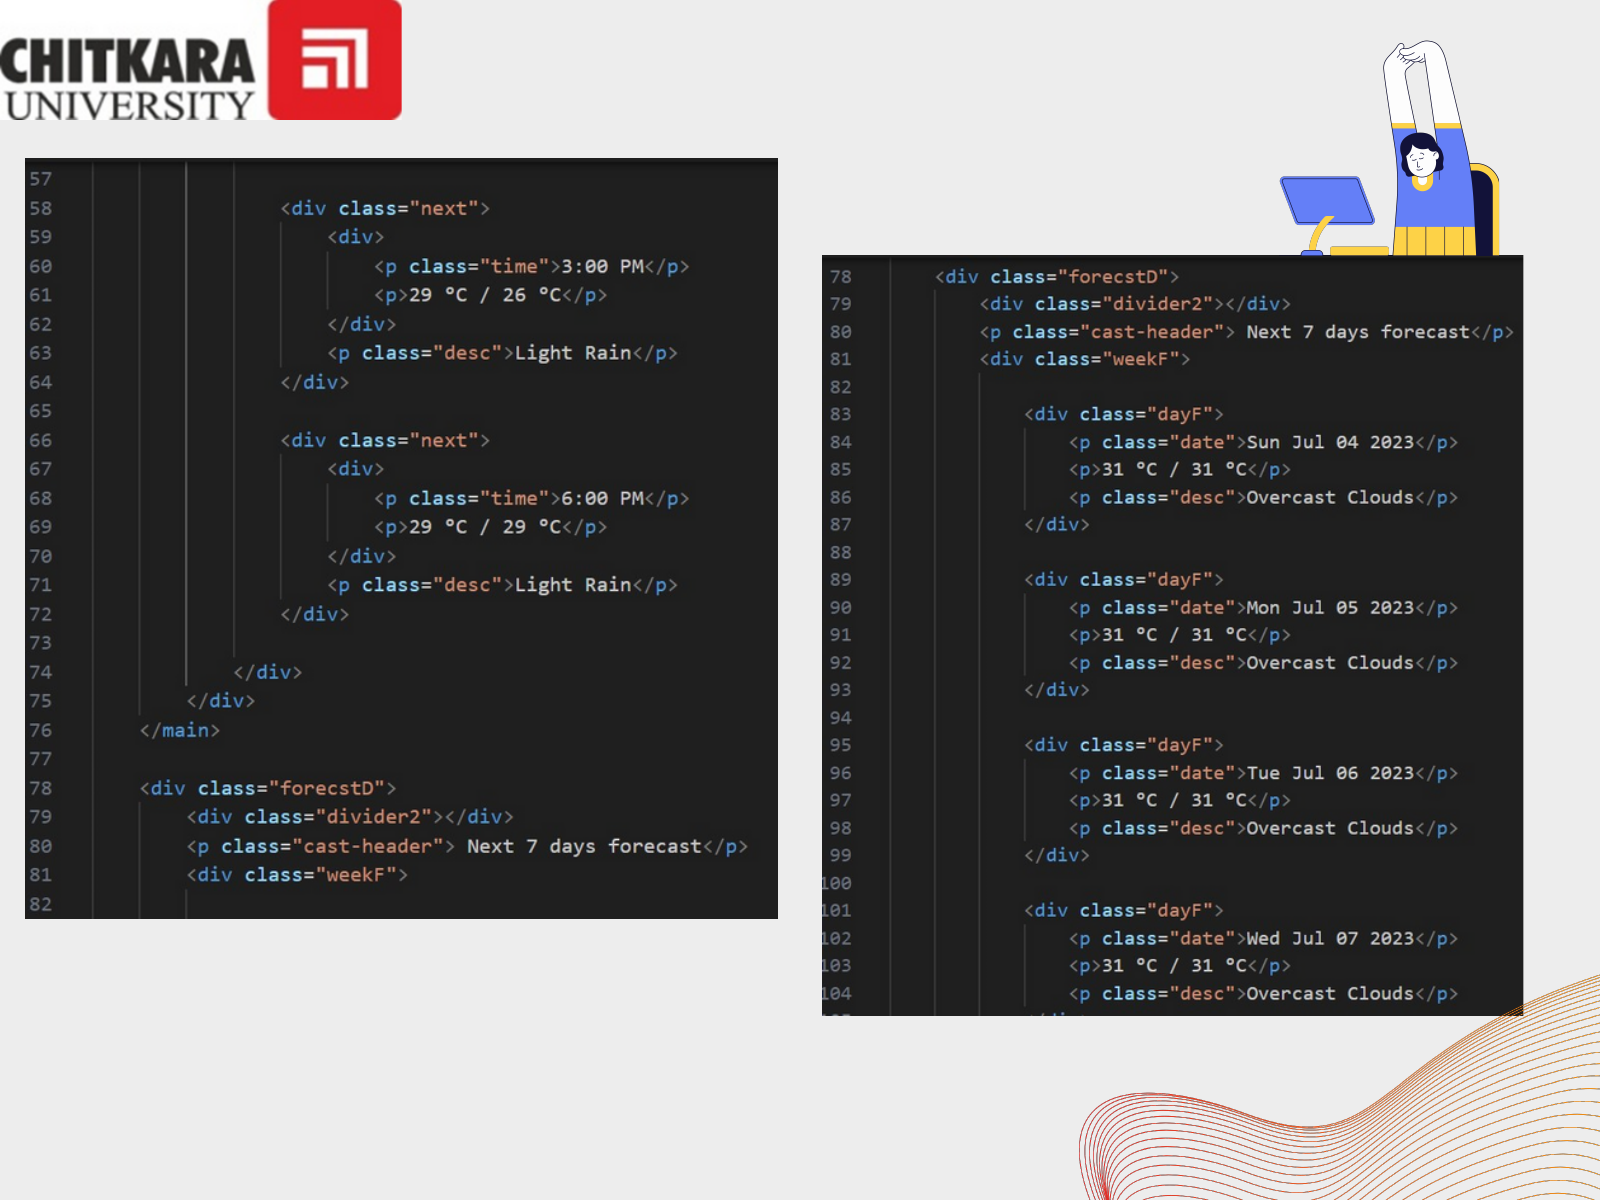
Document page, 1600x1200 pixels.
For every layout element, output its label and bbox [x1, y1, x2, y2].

text_box [25, 158, 778, 919]
text_box [822, 255, 1524, 1016]
text_box [1279, 40, 1500, 256]
text_box [1075, 951, 1600, 1200]
text_box [0, 0, 402, 120]
